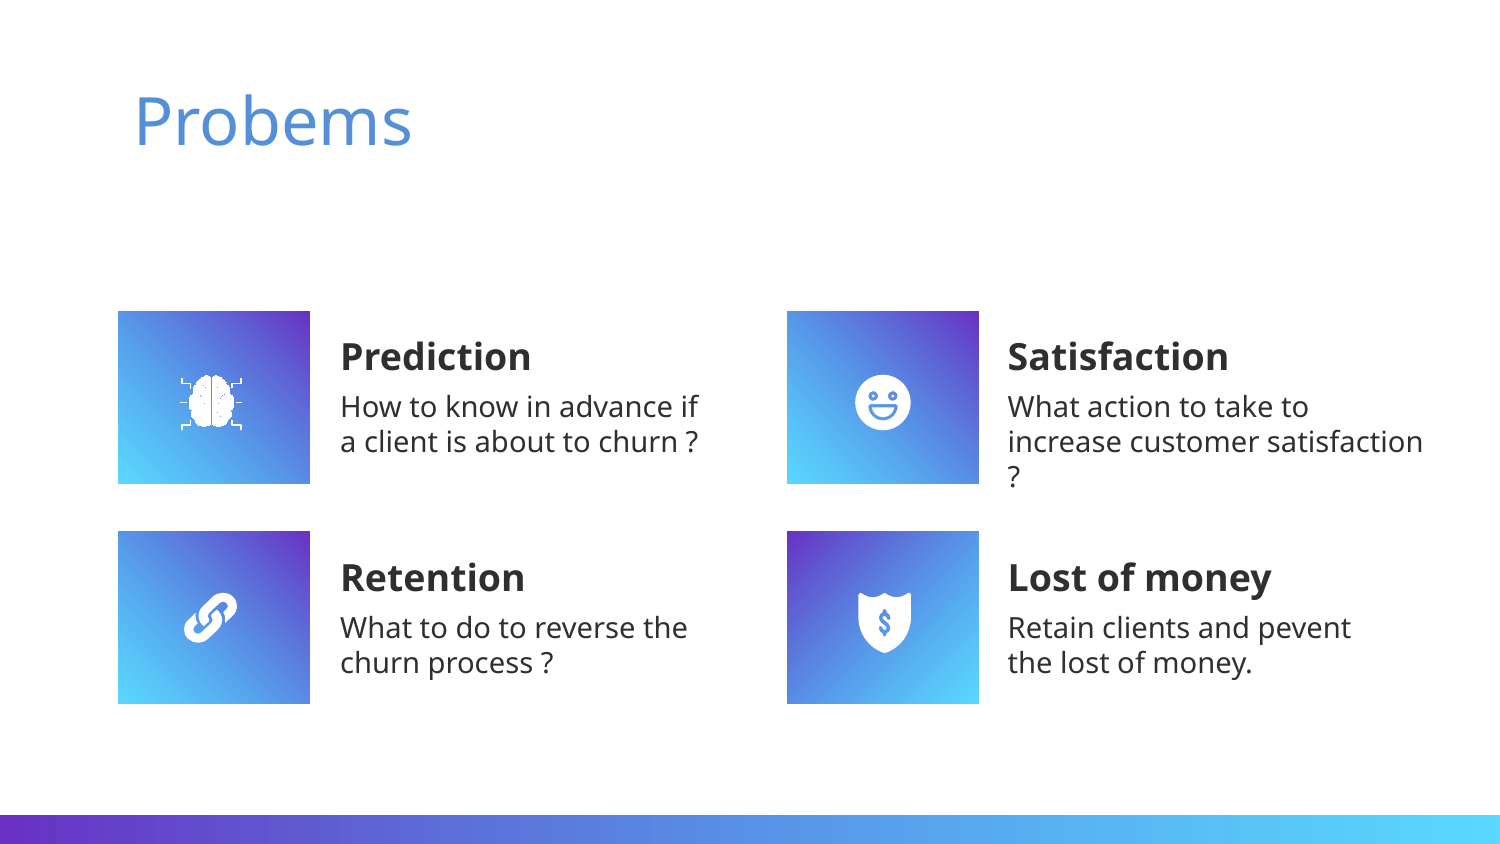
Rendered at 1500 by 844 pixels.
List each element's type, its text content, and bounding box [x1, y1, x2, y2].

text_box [182, 592, 239, 643]
text_box [118, 311, 310, 484]
subtitle How to know in advance if a client is about to churn ? [325, 373, 715, 475]
subtitle What action to take to increase customer satisfaction ? [992, 373, 1442, 475]
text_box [179, 375, 243, 431]
subtitle Satisfaction [992, 325, 1382, 373]
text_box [854, 374, 912, 431]
subtitle Retain clients and pevent the lost of money. [992, 594, 1382, 695]
subtitle Retention [325, 545, 715, 594]
text_box [858, 592, 911, 653]
title Probems [118, 63, 1382, 165]
subtitle Prediction [325, 325, 715, 373]
text_box [787, 311, 979, 484]
text_box [118, 531, 310, 704]
text_box [787, 531, 979, 704]
subtitle What to do to reverse the churn process ? [325, 594, 715, 695]
subtitle Lost of money [992, 545, 1382, 594]
